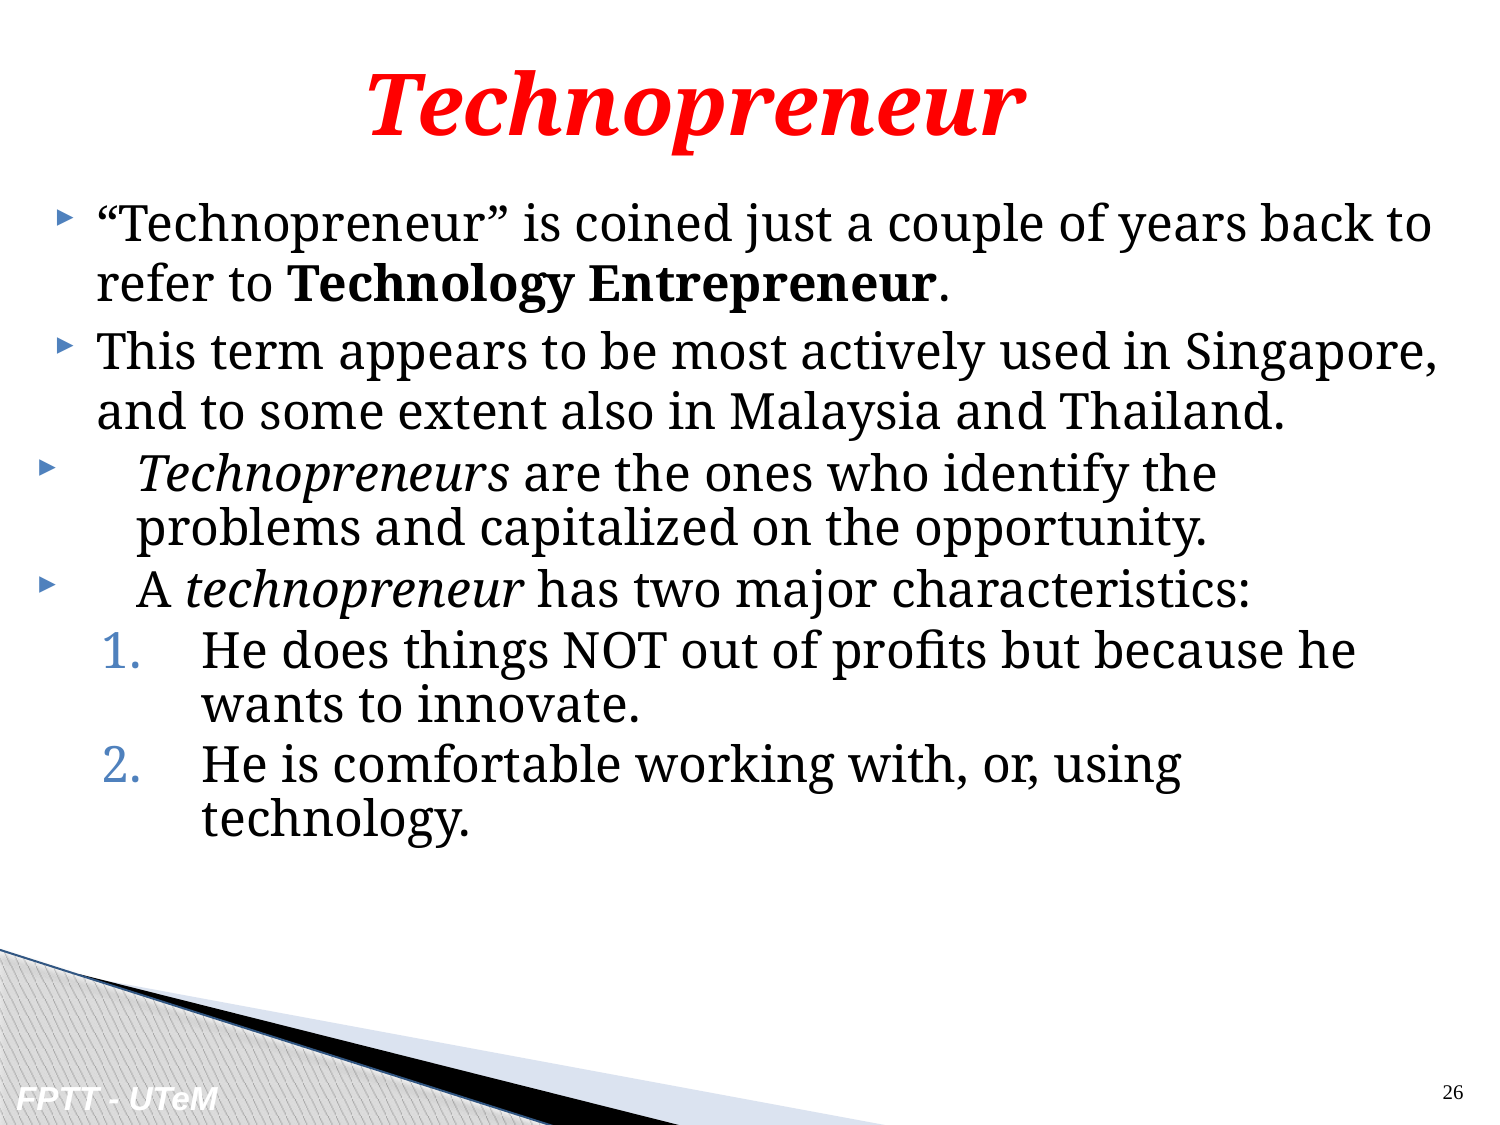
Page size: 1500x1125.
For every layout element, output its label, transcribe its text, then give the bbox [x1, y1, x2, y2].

text_box FPTT - UTeM [1, 1069, 233, 1125]
slide_number 26 [1418, 1051, 1479, 1112]
list “Technopreneur” is coined just a couple of years back to refer to Technology Entrepreneur. This term appears to be most actively used in Singapore, and to some extent also in Malaysia and Thailand. Technopreneurs are the ones who identify the problems and capitalized on the opportunity. A technopreneur has two major characteristics: He does things NOT out of profits but because he wants to innovate. He is comfortable working with, or, using technology. [21, 183, 1456, 1034]
title Technopreneur [67, 21, 1345, 181]
